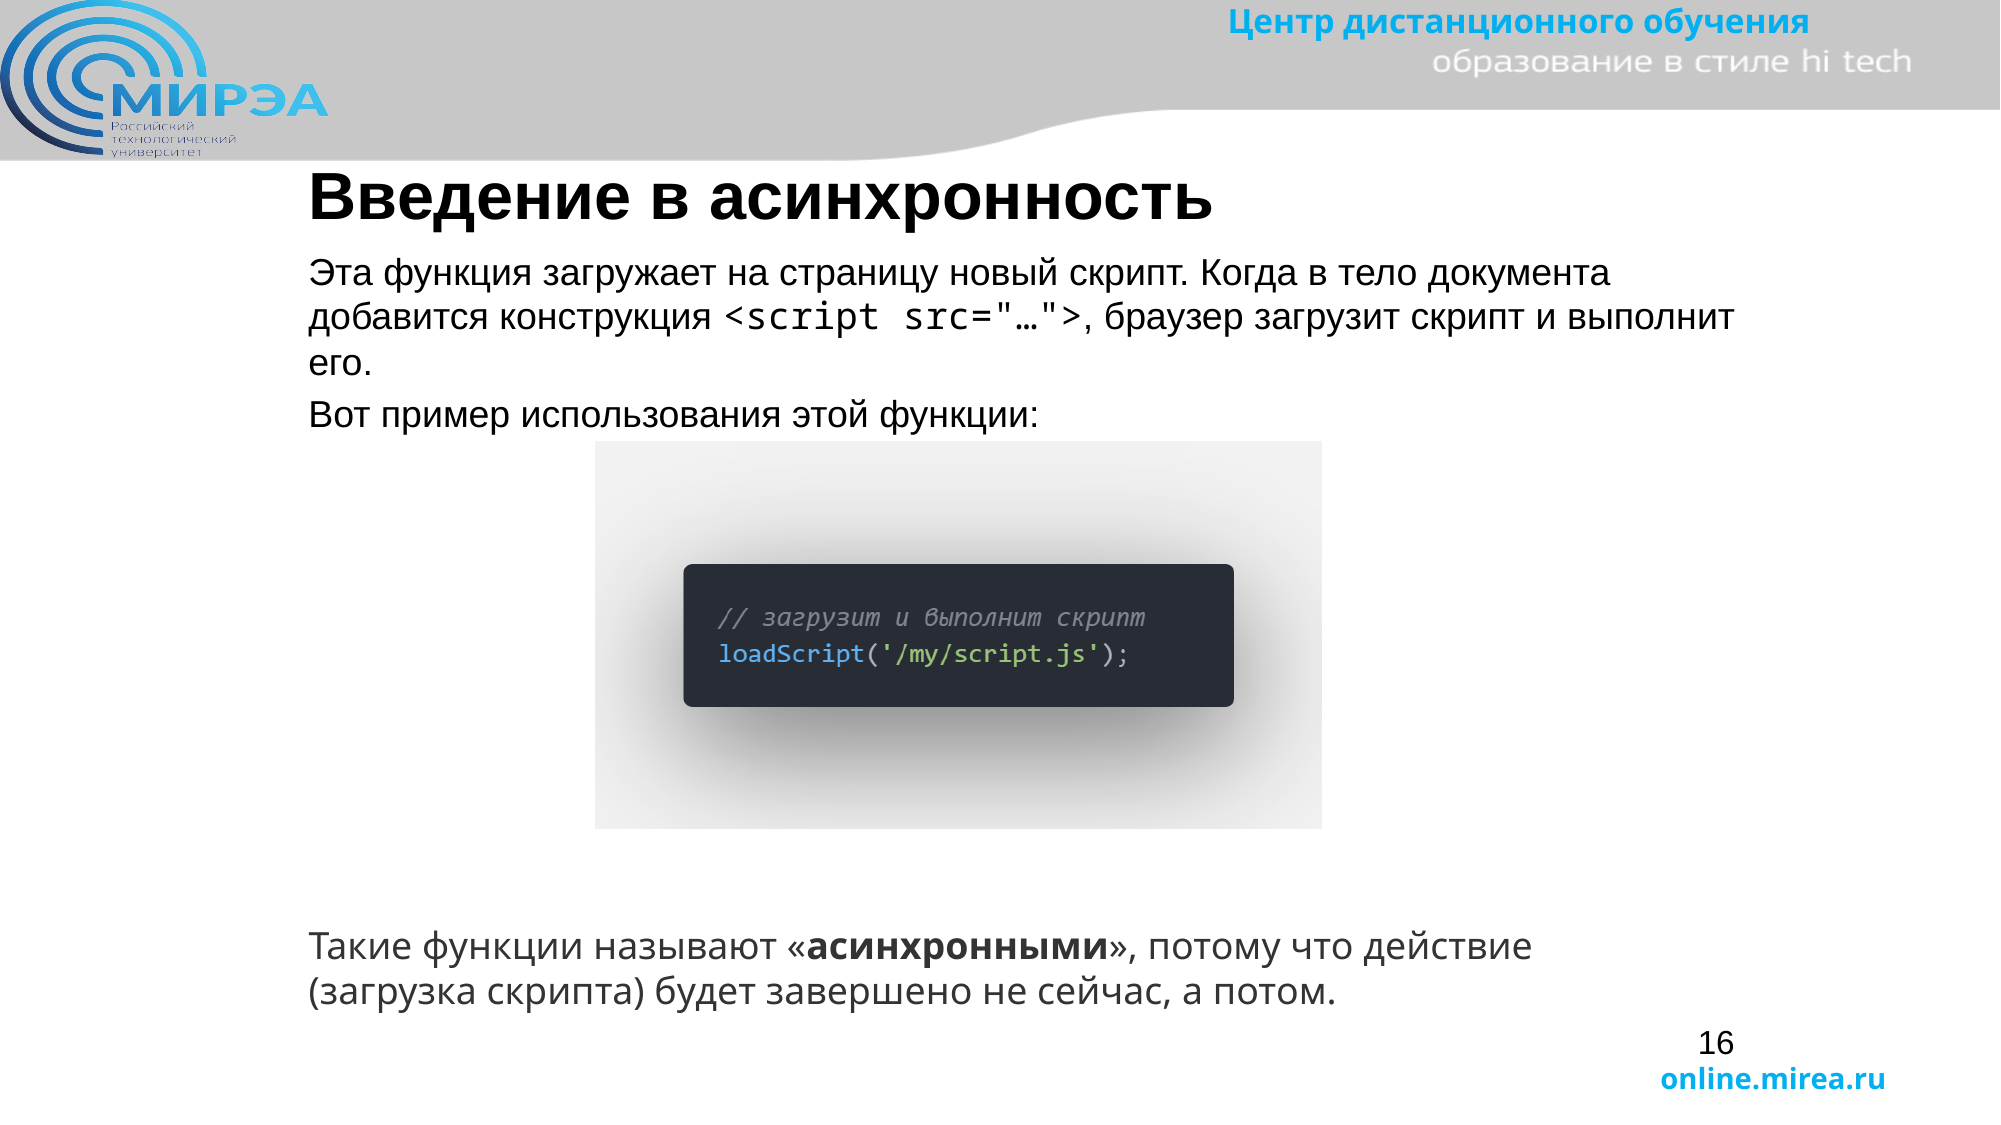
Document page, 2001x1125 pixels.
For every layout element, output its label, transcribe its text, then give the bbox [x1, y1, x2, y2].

text_box Эта функция загружает на страницу новый скрипт. Когда в тело документа добавится конструкция <script src="…">, браузер загрузит скрипт и выполнит его. Вот пример использования этой функции: [293, 240, 1813, 455]
text_box Введение в асинхронность [293, 145, 1794, 240]
picture [595, 441, 1322, 829]
text_box Такие функции называют «асинхронными», потому что действие (загрузка скрипта) будет завершено не сейчас, а потом. [293, 914, 1679, 1020]
text_box 16 [1400, 1013, 1750, 1058]
picture [0, 0, 329, 159]
